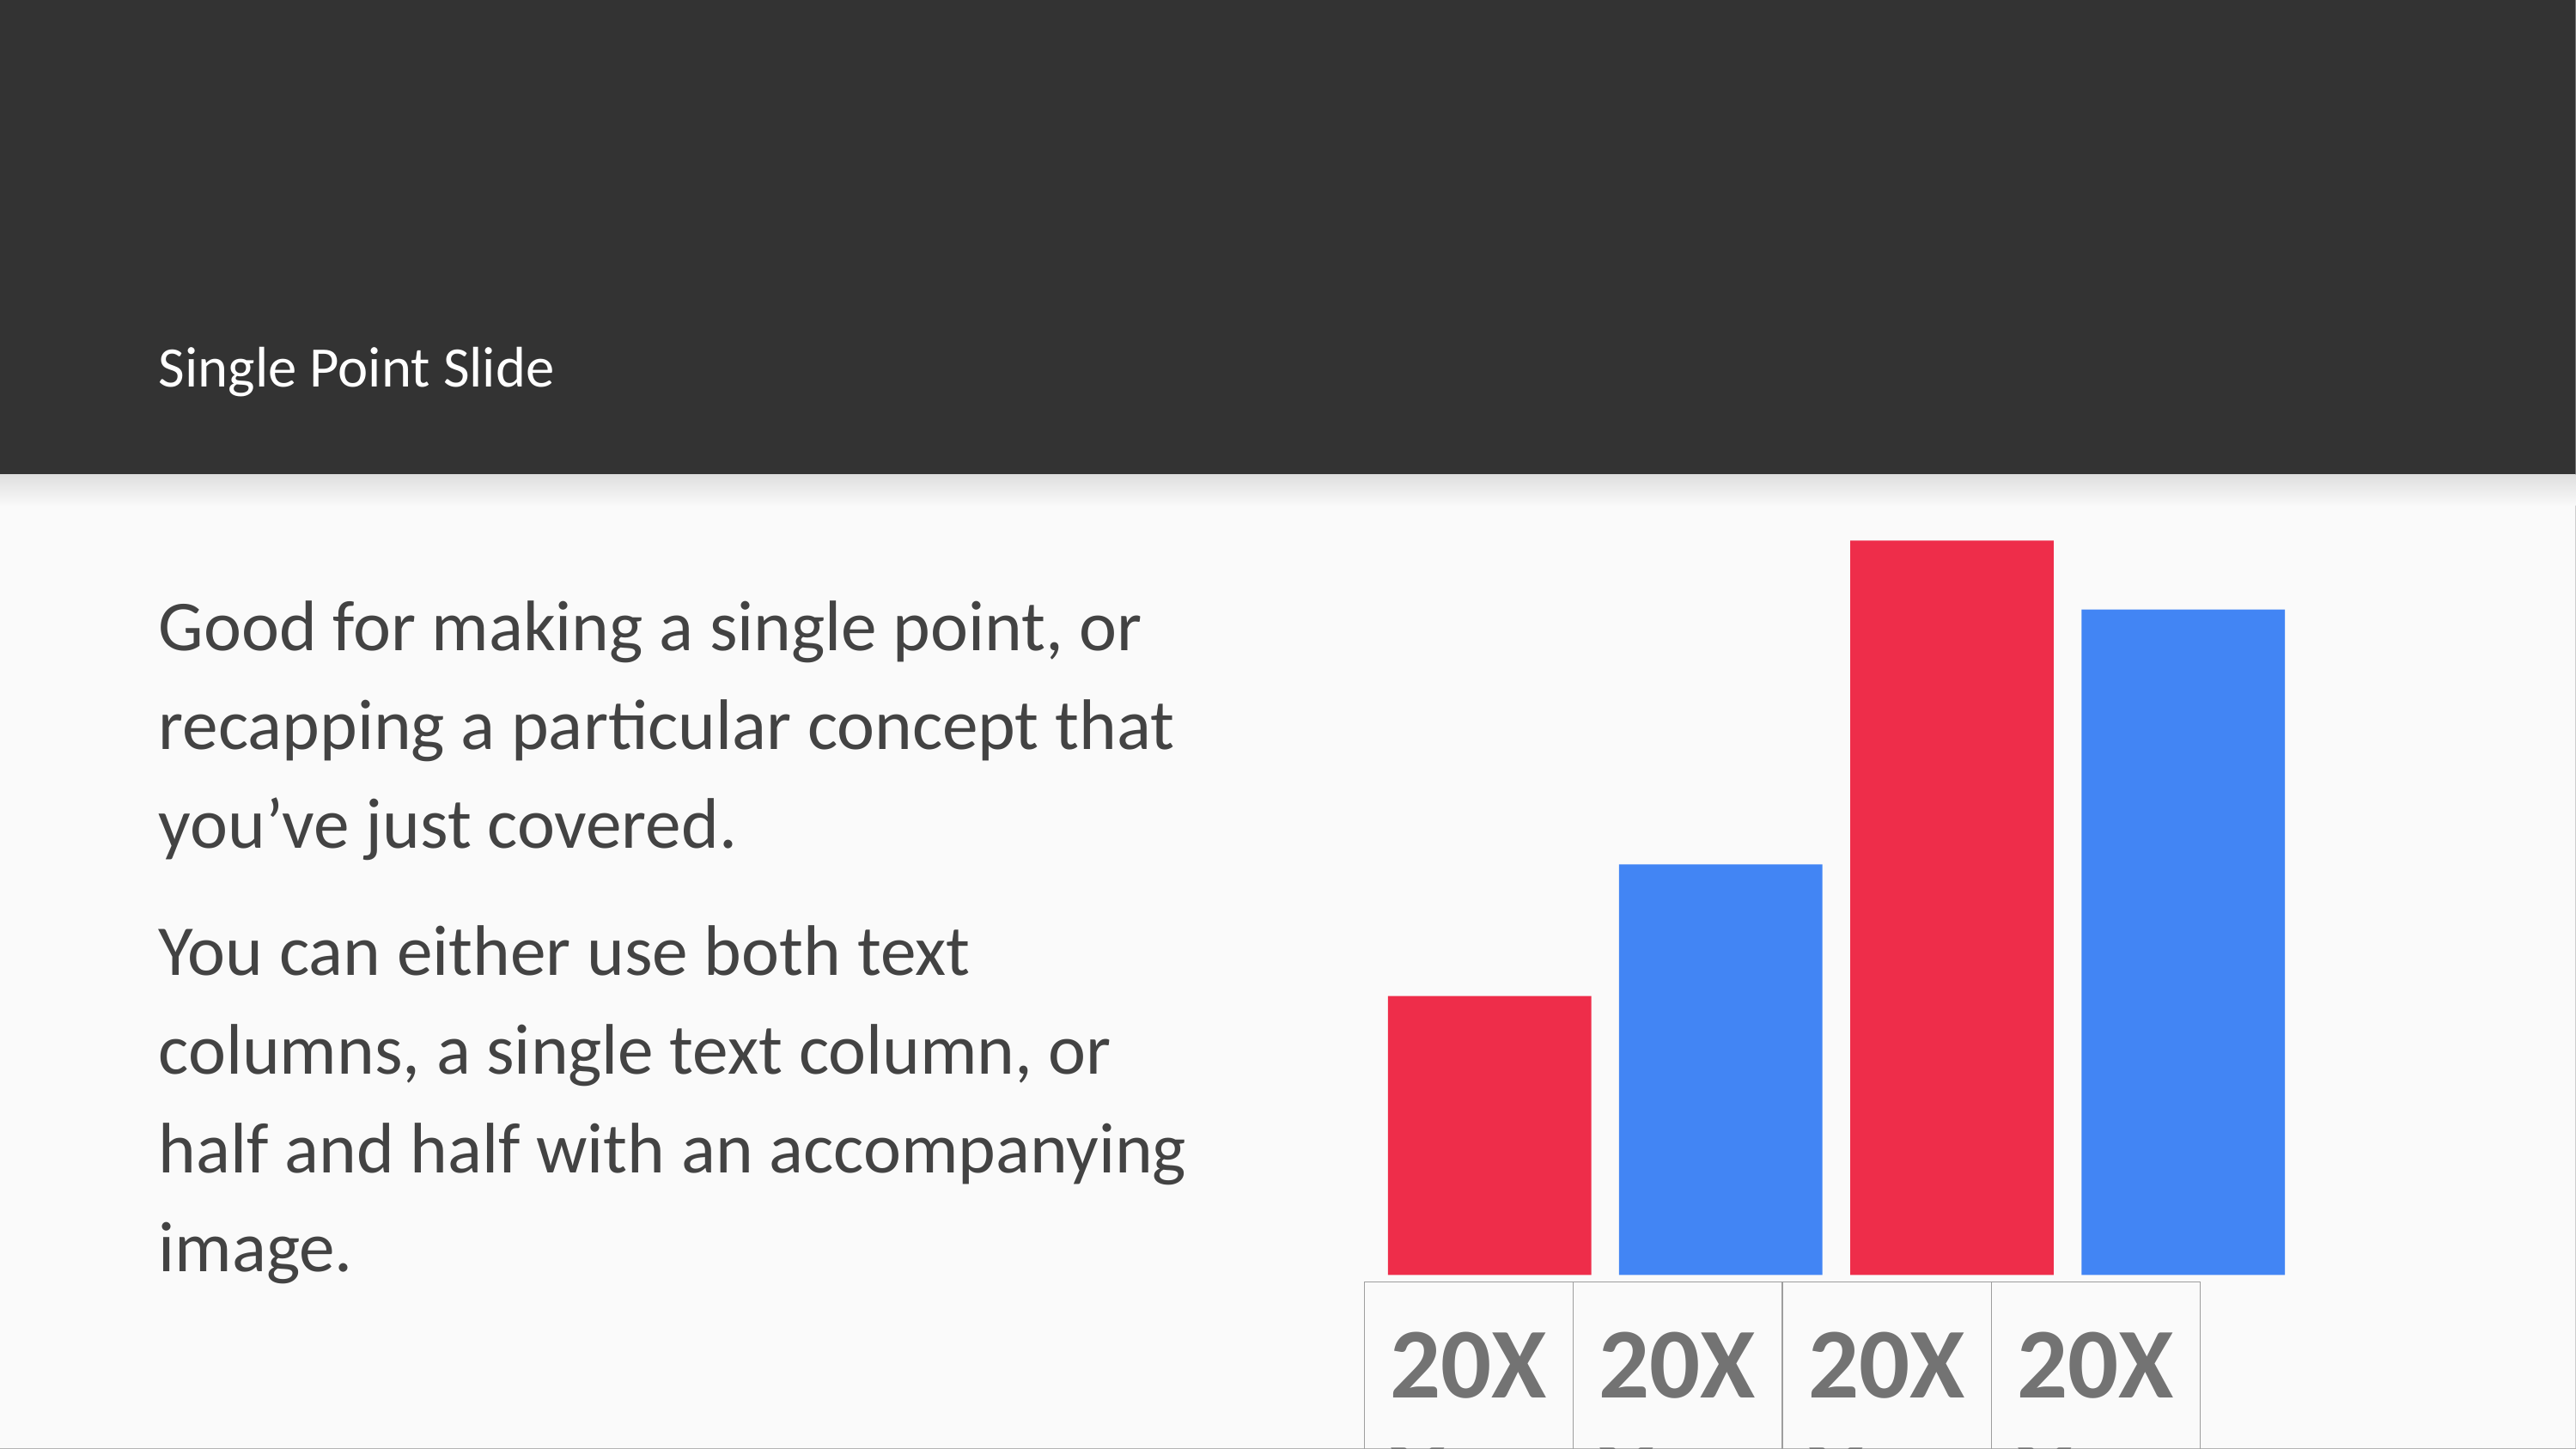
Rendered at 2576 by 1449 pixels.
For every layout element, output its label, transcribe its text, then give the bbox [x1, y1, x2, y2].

text_box [1387, 995, 1592, 1275]
list Good for making a single point, or recapping a particular concept that you’ve just covered. You can either use both text columns, a single text column, or half and half with an accompanying image. [132, 540, 1260, 1305]
title Single Point Slide [132, 208, 2450, 424]
text_box [1850, 540, 2054, 1275]
table_header 20XX [1783, 1282, 1991, 1449]
text_box [1618, 864, 1823, 1275]
table_header 20XX [1574, 1282, 1781, 1449]
text_box [2081, 609, 2286, 1275]
table_header 20XX [1992, 1282, 2200, 1449]
table_header 20XX [1365, 1282, 1573, 1449]
